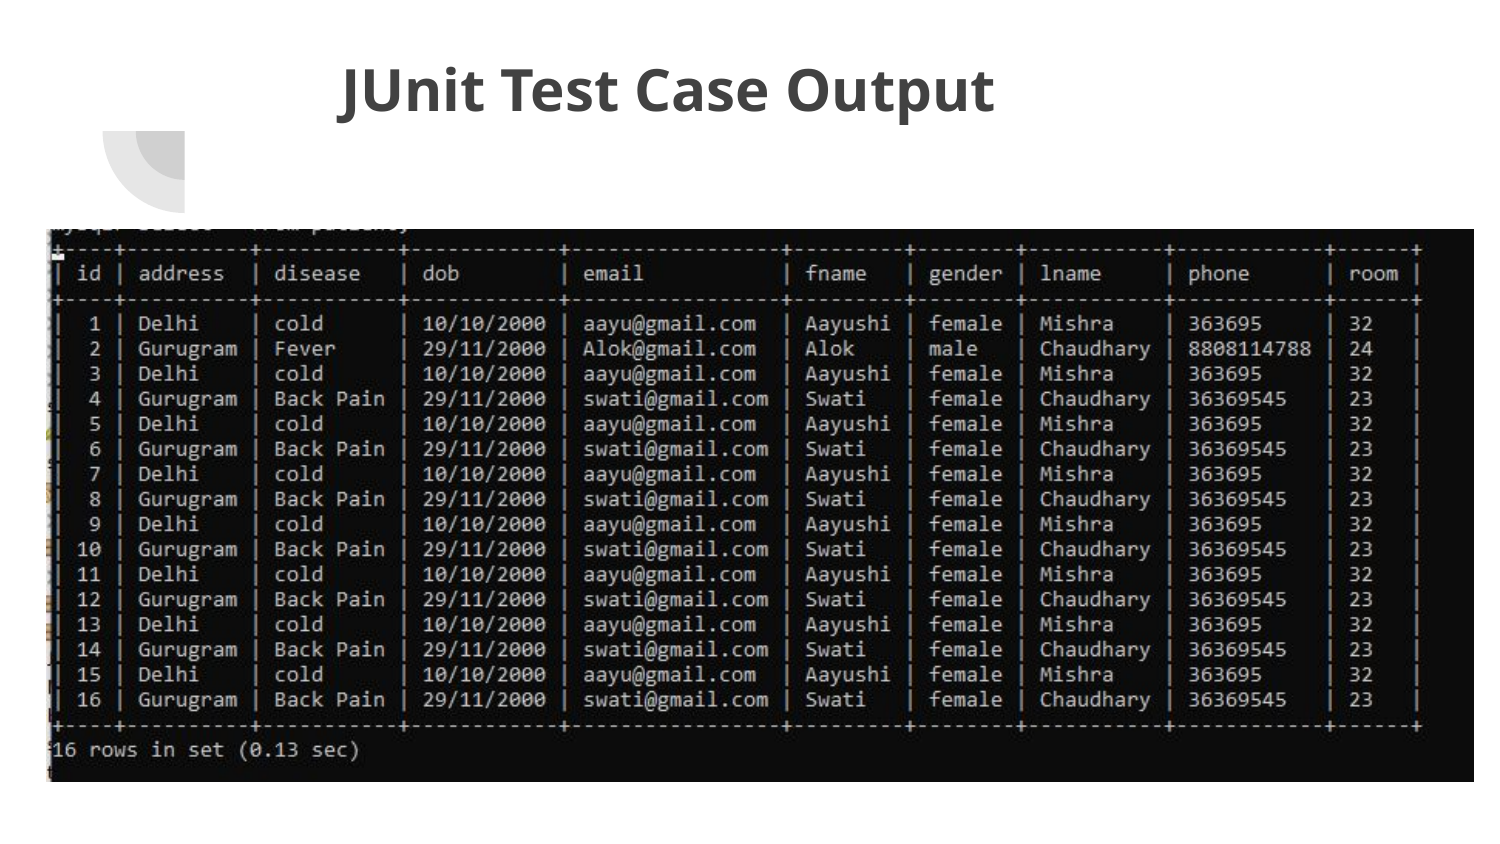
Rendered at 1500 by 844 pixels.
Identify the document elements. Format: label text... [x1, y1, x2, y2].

picture [46, 229, 1474, 782]
title JUnit Test Case Output [326, 38, 1144, 144]
